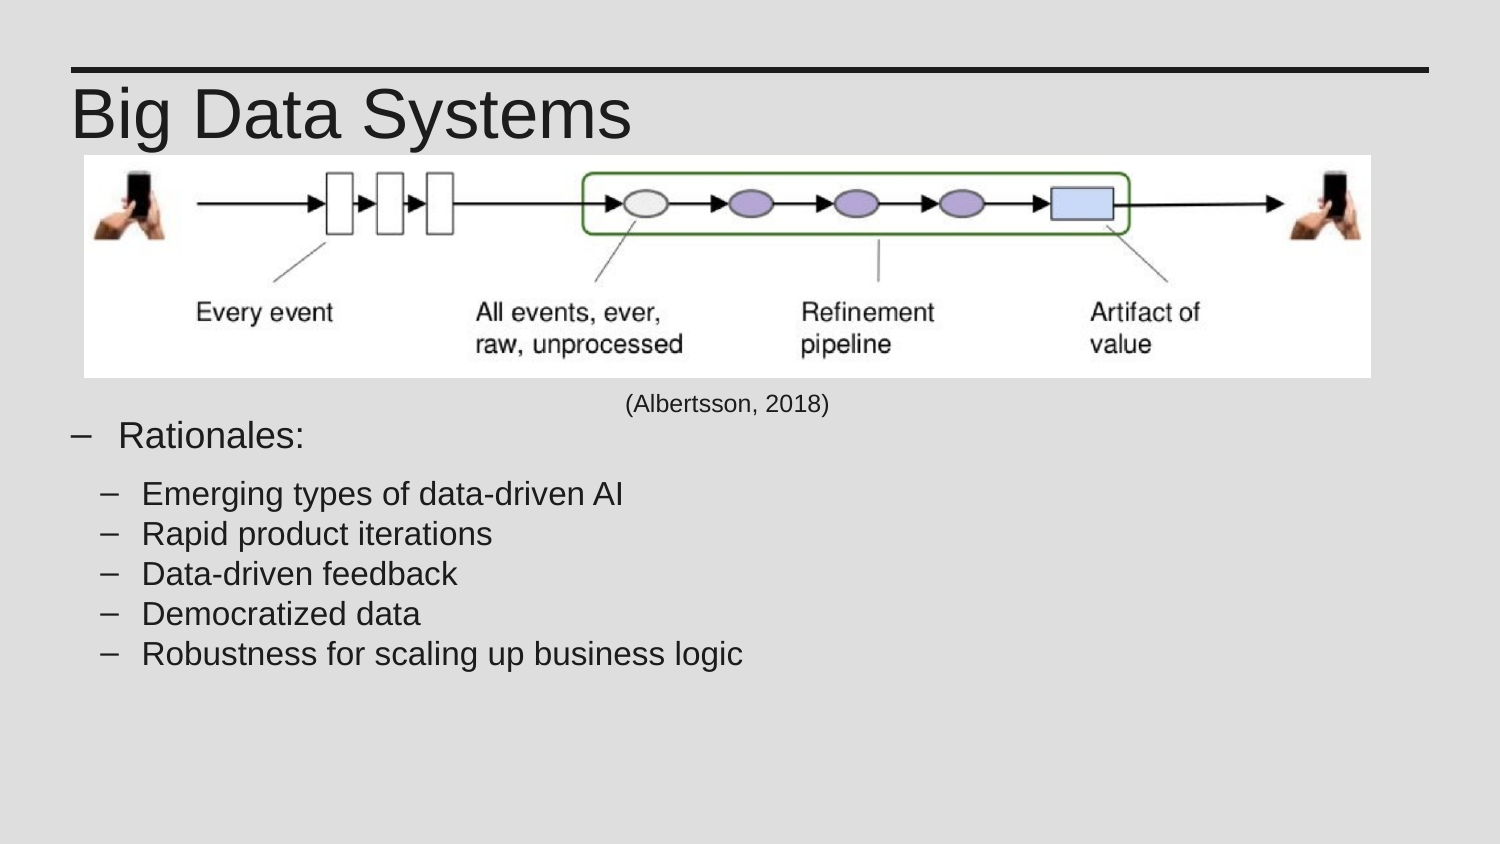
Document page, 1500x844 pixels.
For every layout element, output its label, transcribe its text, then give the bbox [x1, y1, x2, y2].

picture [84, 154, 1371, 379]
list Rationales: Emerging types of data-driven AI Rapid product iterations Data-driven feedback Democratized data Robustness for scaling up business logic [70, 237, 997, 713]
list Big Data Systems [70, 67, 1430, 183]
text_box (Albertsson, 2018) [610, 387, 846, 425]
